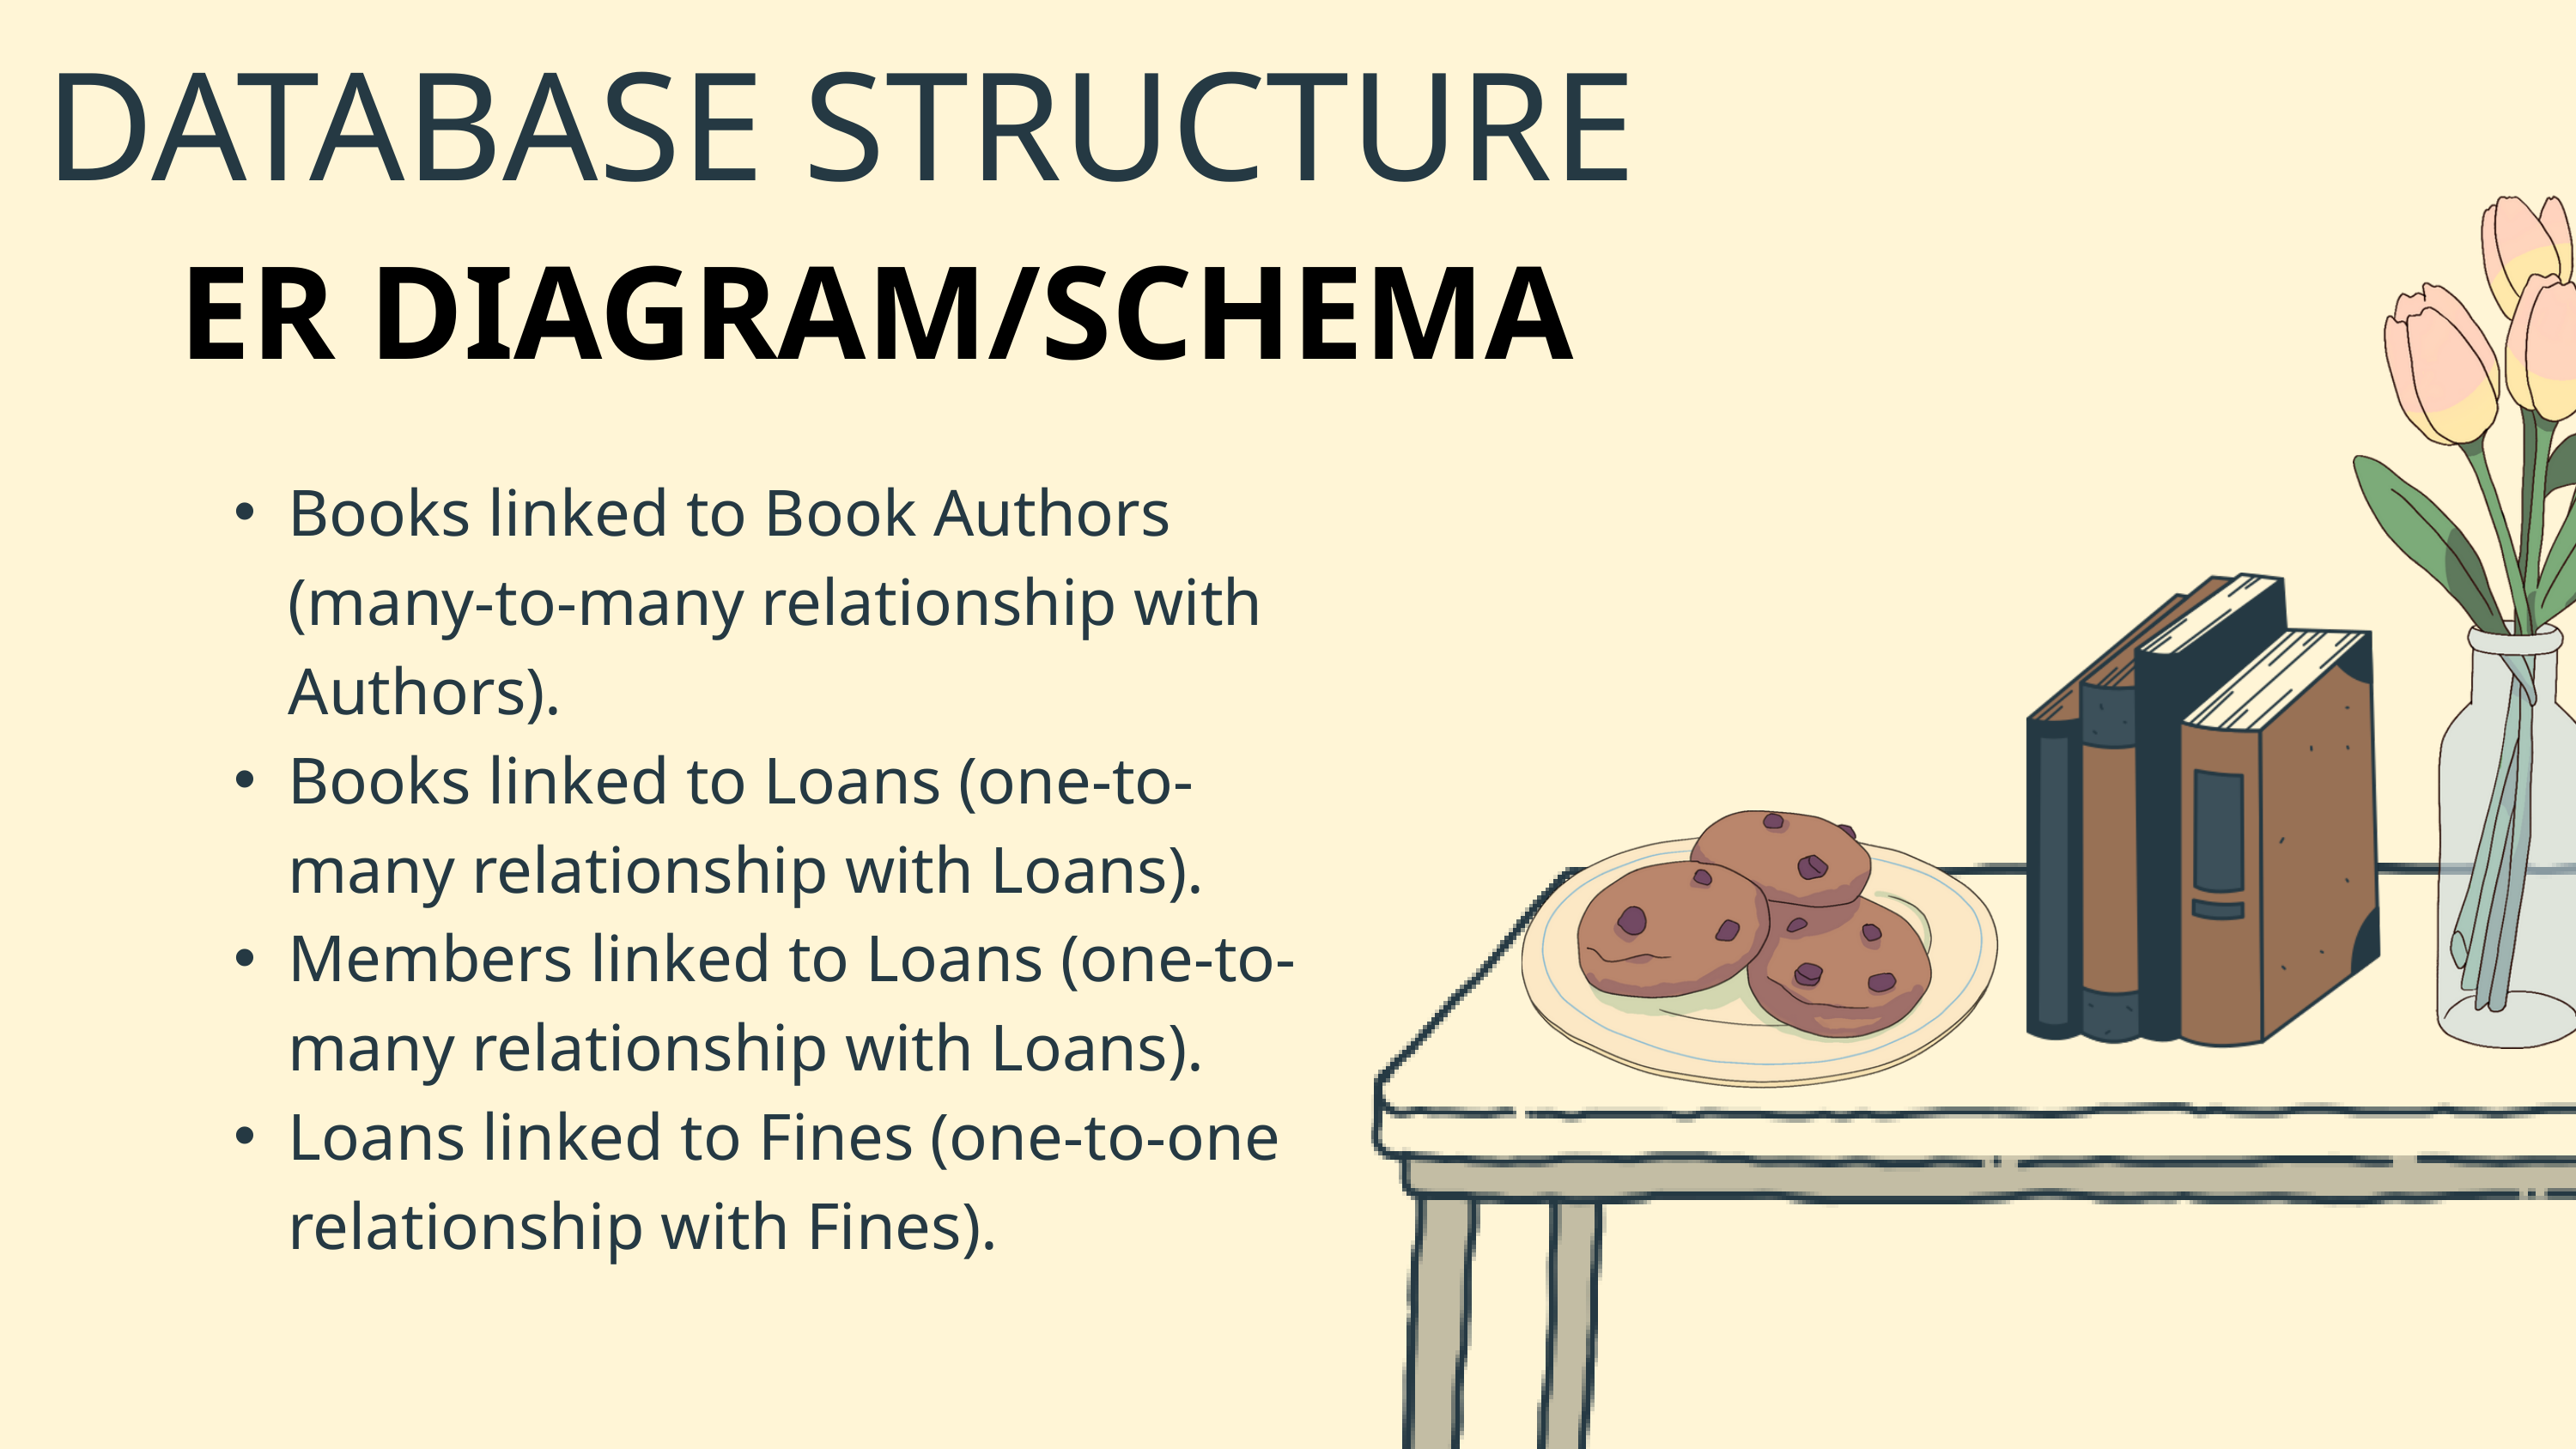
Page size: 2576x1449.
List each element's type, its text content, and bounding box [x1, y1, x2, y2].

text_box [2026, 573, 2353, 1049]
text_box DATABASE STRUCTURE [45, 82, 2299, 210]
text_box [1521, 810, 1999, 1088]
text_box [2353, 192, 2576, 1049]
text_box [1370, 859, 2576, 1449]
text_box Books linked to Book Authors (many-to-many relationship with Authors). Books linked to Loans (one-to-many relationship with Loans). Members linked to Loans (one-to-many relationship with Loans). Loans linked to Fines (one-to-one relationship with Fines). [179, 459, 1304, 1263]
text_box ER DIAGRAM/SCHEMA [45, 205, 1642, 385]
